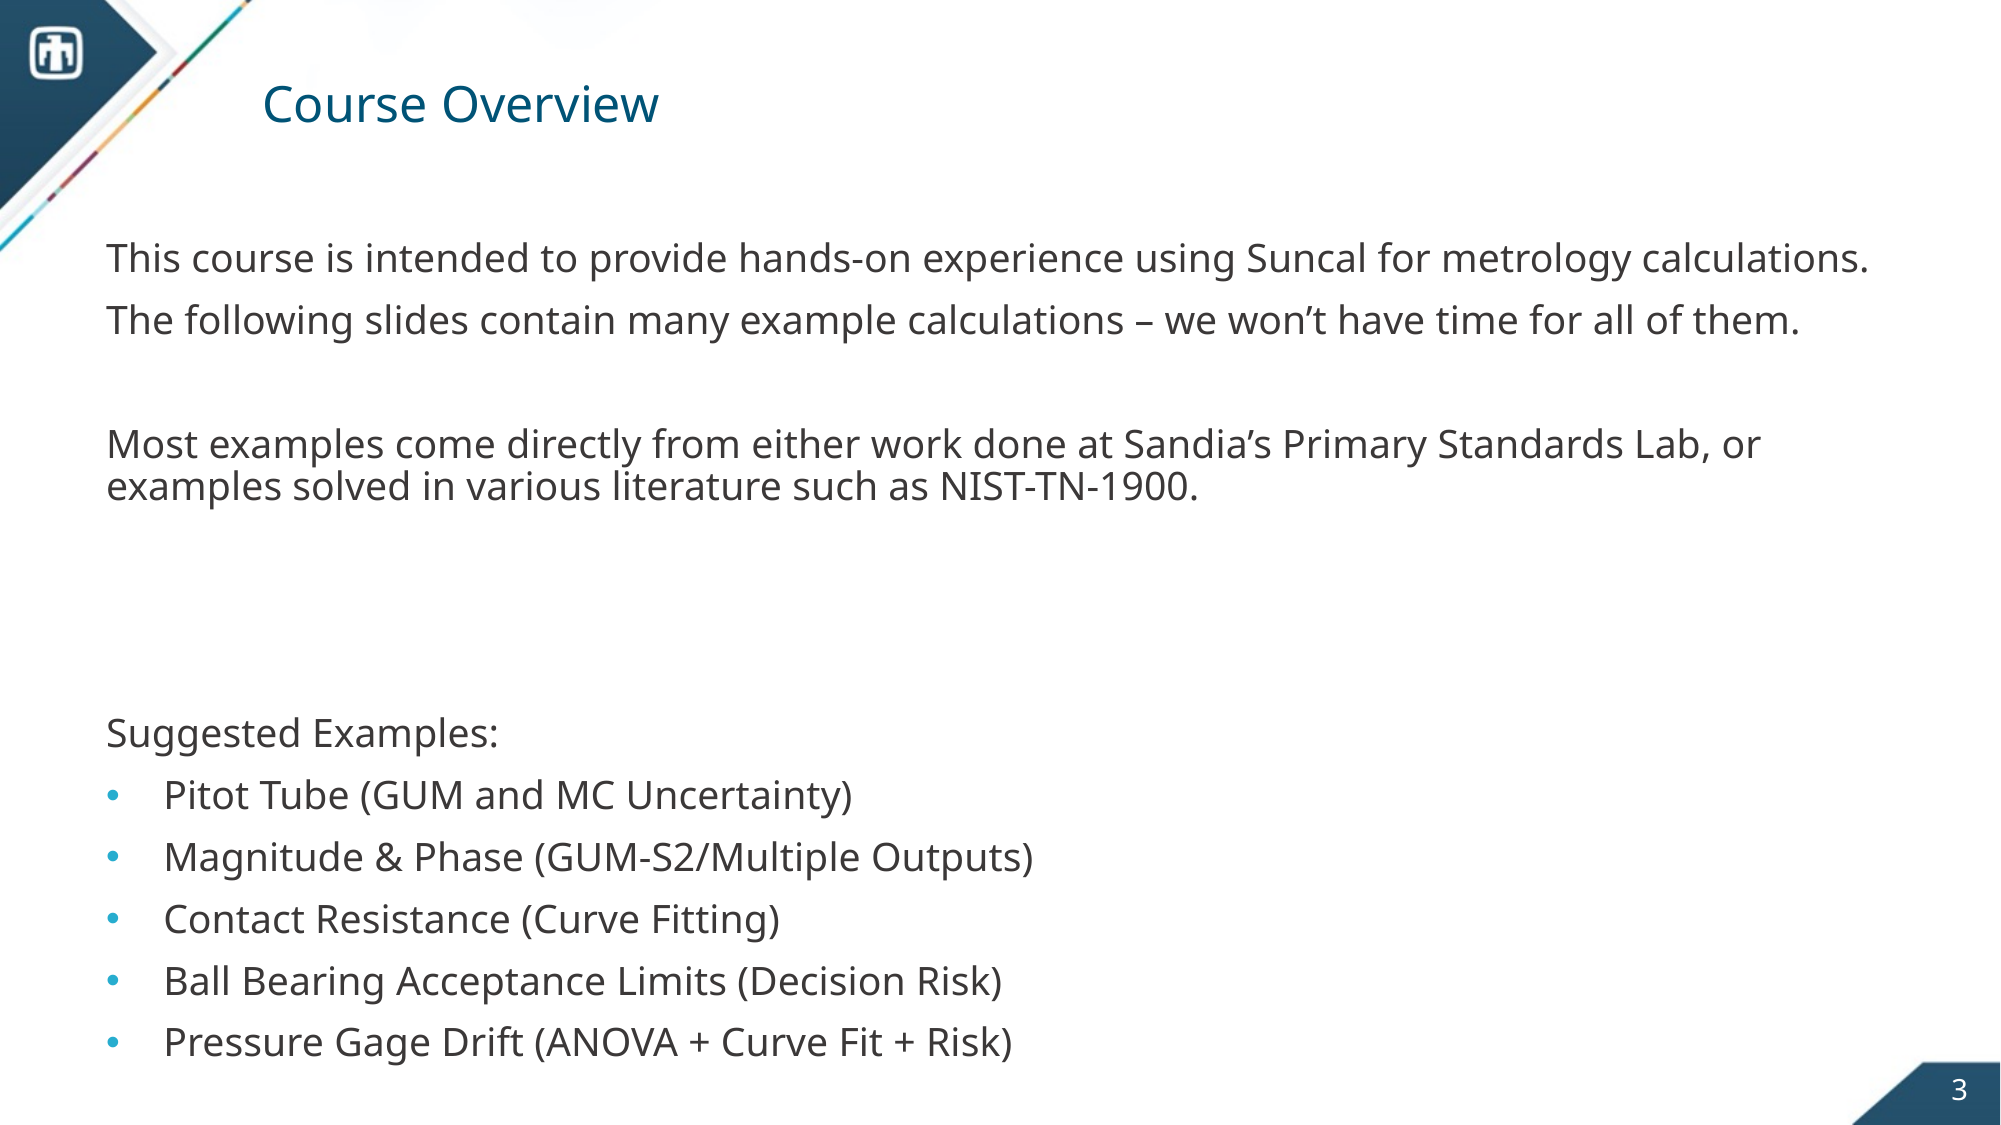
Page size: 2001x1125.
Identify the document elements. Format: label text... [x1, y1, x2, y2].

slide_number 3 [1919, 1061, 2000, 1122]
list This course is intended to provide hands-on experience using Suncal for metrology calculations. The following slides contain many example calculations – we won’t have time for all of them. Most examples come directly from either work done at Sandia’s Primary Standards Lab, or examples solved in various literature such as NIST-TN-1900. Suggested Examples: Pitot Tube (GUM and MC Uncertainty) Magnitude & Phase (GUM-S2/Multiple Outputs) Contact Resistance (Curve Fitting) Ball Bearing Acceptance Limits (Decision Risk) Pressure Gage Drift (ANOVA + Curve Fit + Risk) [106, 231, 1919, 1083]
picture [0, 0, 2001, 1125]
title Course Overview [262, 42, 1919, 170]
